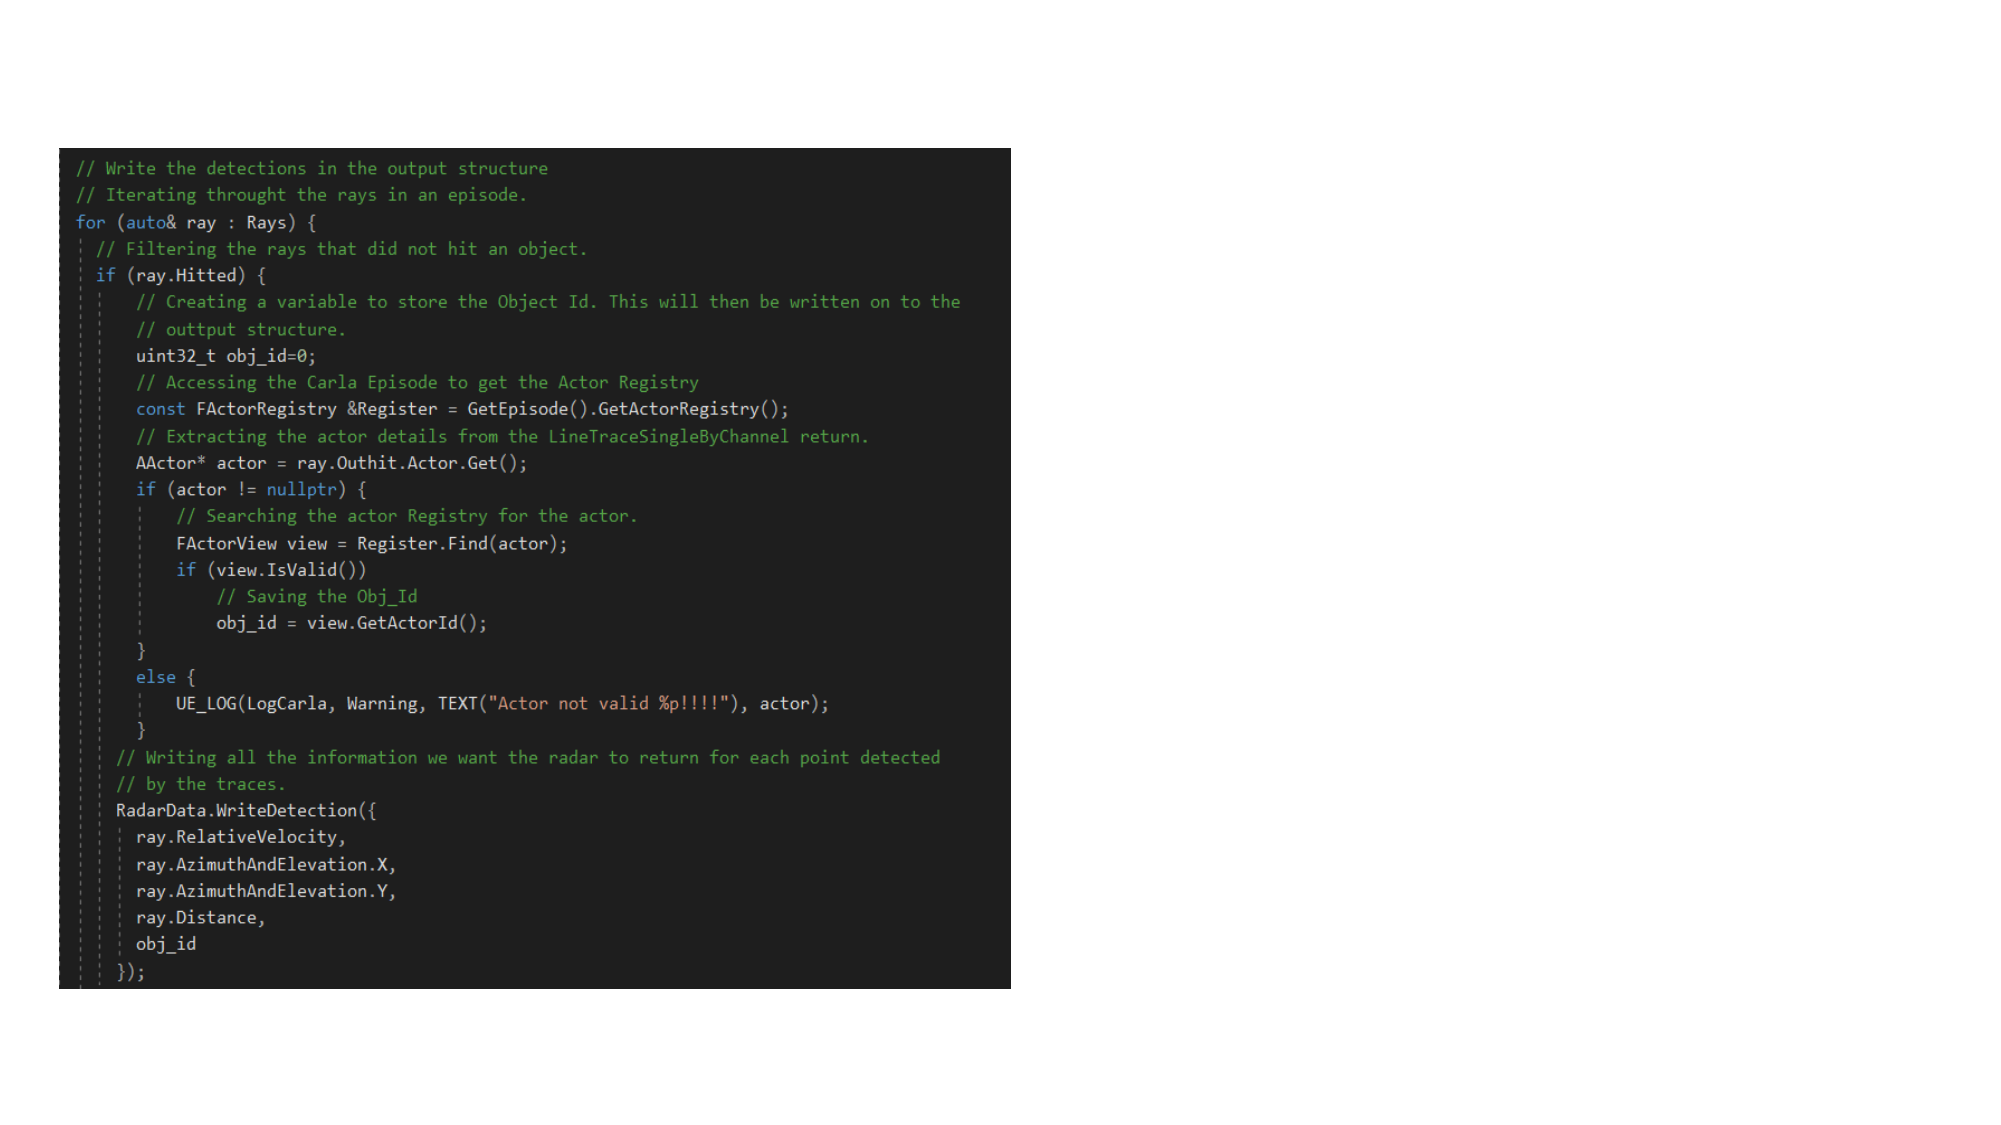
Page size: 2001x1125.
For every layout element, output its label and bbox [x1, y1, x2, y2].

picture [59, 148, 1011, 989]
